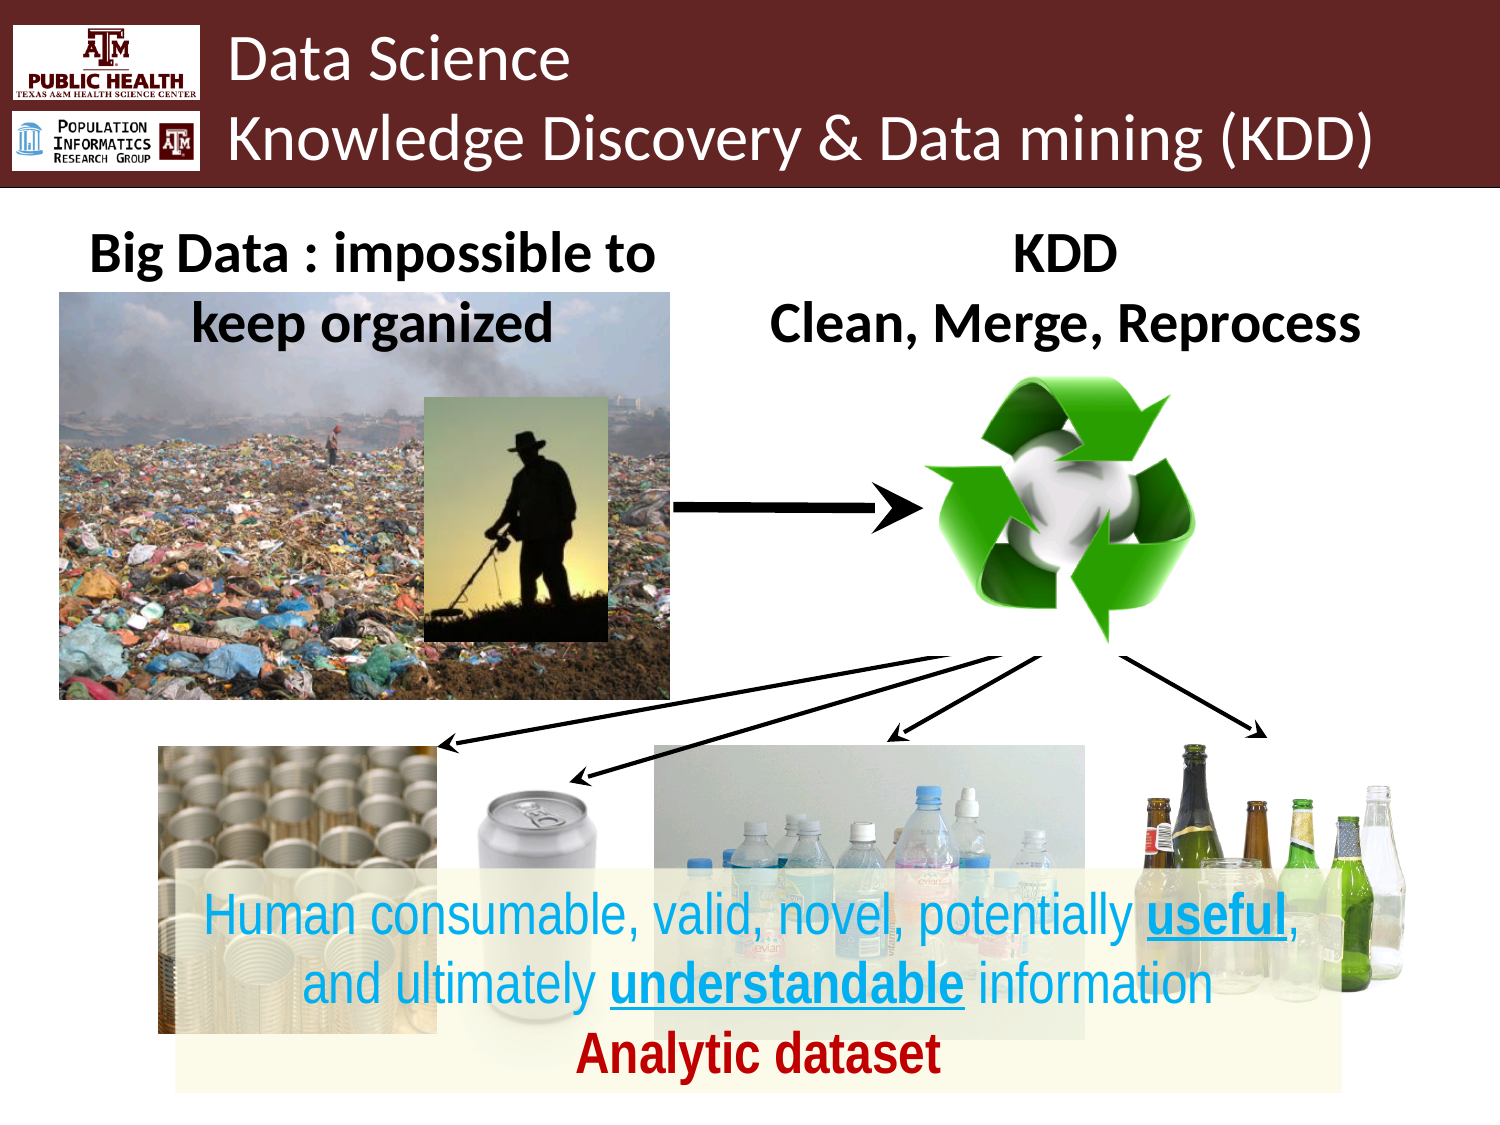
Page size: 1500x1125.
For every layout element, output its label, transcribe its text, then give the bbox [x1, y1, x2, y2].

title Data Science Knowledge Discovery & Data mining (KDD) [212, 0, 1500, 188]
picture [1105, 738, 1431, 1045]
picture [158, 730, 1085, 1076]
picture [423, 396, 608, 642]
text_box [436, 650, 563, 748]
picture [12, 25, 200, 100]
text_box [673, 206, 1452, 656]
picture [12, 111, 200, 171]
text_box Human consumable, valid, novel, potentially useful, and ultimately understandable information Analytic dataset [175, 868, 1342, 1093]
text_box Big Data : impossible to keep organized [72, 206, 672, 291]
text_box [1088, 663, 1269, 739]
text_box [886, 663, 1084, 743]
picture [1068, 919, 1079, 930]
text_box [568, 630, 1082, 783]
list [59, 292, 668, 701]
